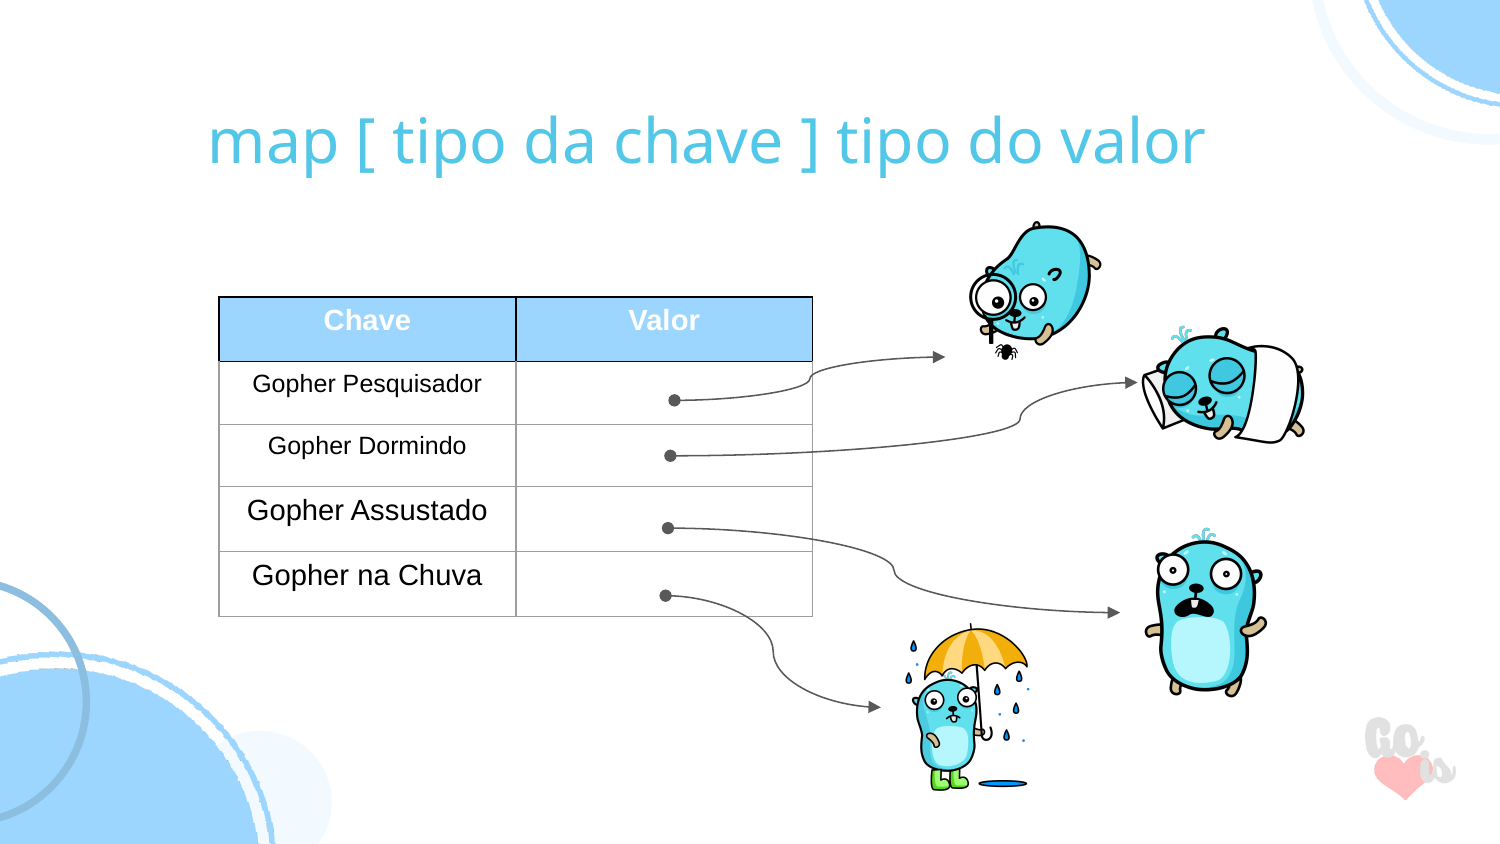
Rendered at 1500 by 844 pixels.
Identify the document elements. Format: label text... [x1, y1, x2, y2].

picture [1119, 526, 1292, 699]
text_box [1308, 0, 1500, 145]
text_box [1104, 376, 1132, 389]
picture [880, 621, 1053, 794]
table_header Valor [517, 298, 812, 361]
table_cell Gopher Assustado [220, 487, 515, 551]
table_cell [517, 425, 812, 486]
table_cell [517, 362, 812, 424]
text_box [659, 589, 875, 714]
table_header Chave [220, 298, 515, 361]
text_box map [ tipo da chave ] tipo do valor [192, 80, 1366, 191]
picture [1365, 717, 1456, 801]
table_cell Gopher Dormindo [220, 425, 515, 486]
picture [935, 205, 1108, 377]
table_cell [517, 487, 812, 551]
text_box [0, 566, 338, 844]
table_cell Gopher Pesquisador [220, 362, 515, 424]
picture [1137, 296, 1309, 469]
text_box [661, 521, 1114, 619]
table_cell [517, 552, 812, 616]
text_box [668, 357, 930, 407]
table_cell Gopher na Chuva [220, 552, 515, 616]
text_box [664, 385, 1099, 462]
